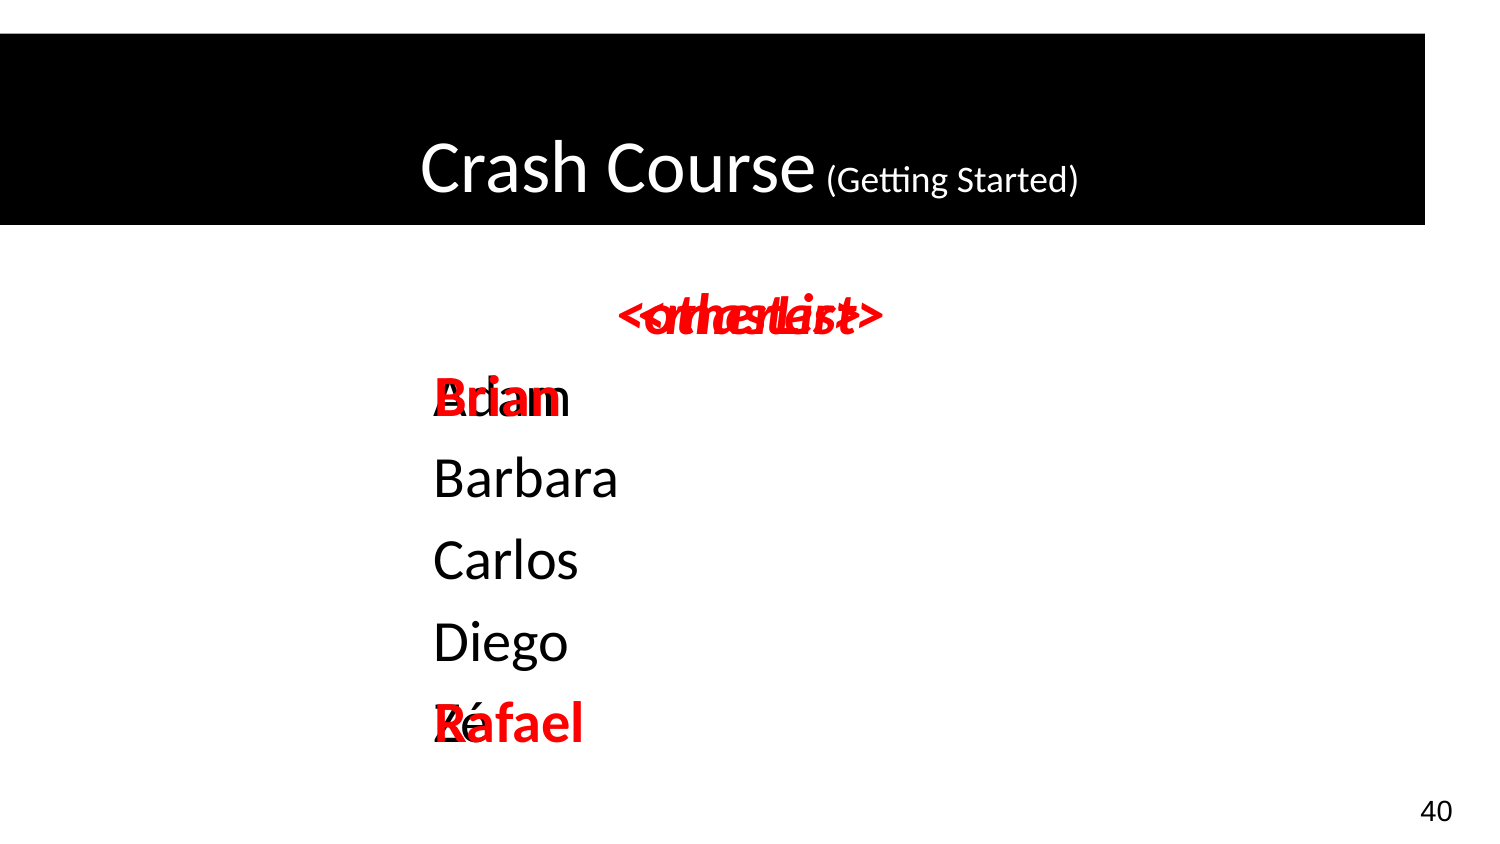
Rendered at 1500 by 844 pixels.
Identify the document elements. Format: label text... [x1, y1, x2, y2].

list <otherList> Brian Rafael [419, 268, 1082, 788]
title Crash Course (Getting Started) [75, 33, 1425, 223]
